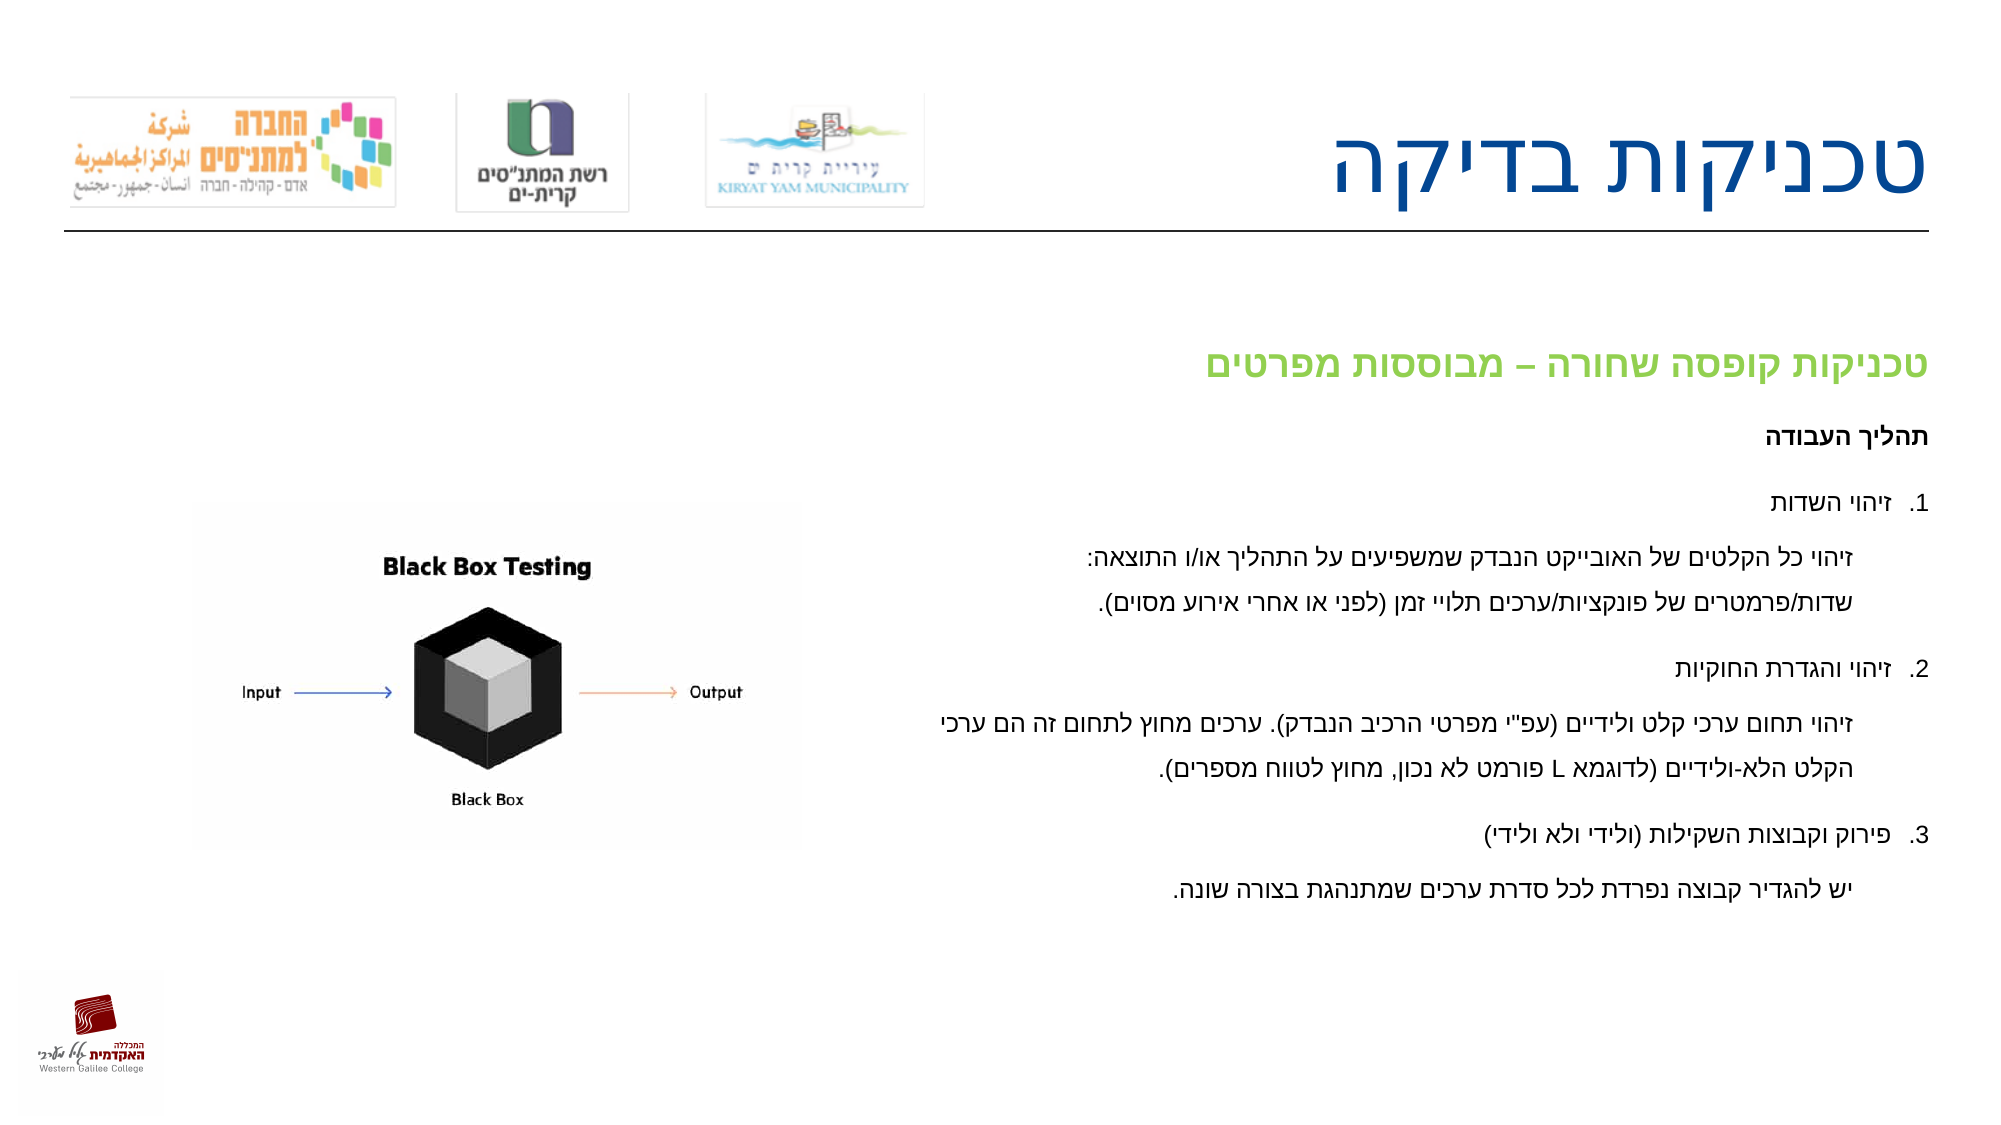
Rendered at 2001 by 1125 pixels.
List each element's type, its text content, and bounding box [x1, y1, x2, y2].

title טכניקות בדיקה [64, 55, 1930, 221]
picture [192, 502, 803, 850]
picture [70, 93, 925, 213]
text_box טכניקות קופסה שחורה – מבוססות מפרטים תהליך העבודה זיהוי השדות זיהוי כל הקלטים של האובייקט הנבדק שמשפיעים על התהליך או/ו התוצאה: שדות/פרמטרים של פונקציות/ערכים תלויי זמן (לפני או אחרי אירוע מסוים). זיהוי והגדרת החוקיות זיהוי תחום ערכי קלט ולידיים (עפ"י מפרטי הרכיב הנבדק). ערכים מחוץ לתחום זה הם ערכי הקלט הלא-ולידיים (לדוגמא L פורמט לא נכון, מחוץ לטווח מספרים). פירוק וקבוצות השקילות (ולידי ולא ולידי) יש להגדיר קבוצה נפרדת לכל סדרת ערכים שמתנהגת בצורה שונה. [924, 309, 1930, 1043]
picture [18, 970, 164, 1116]
